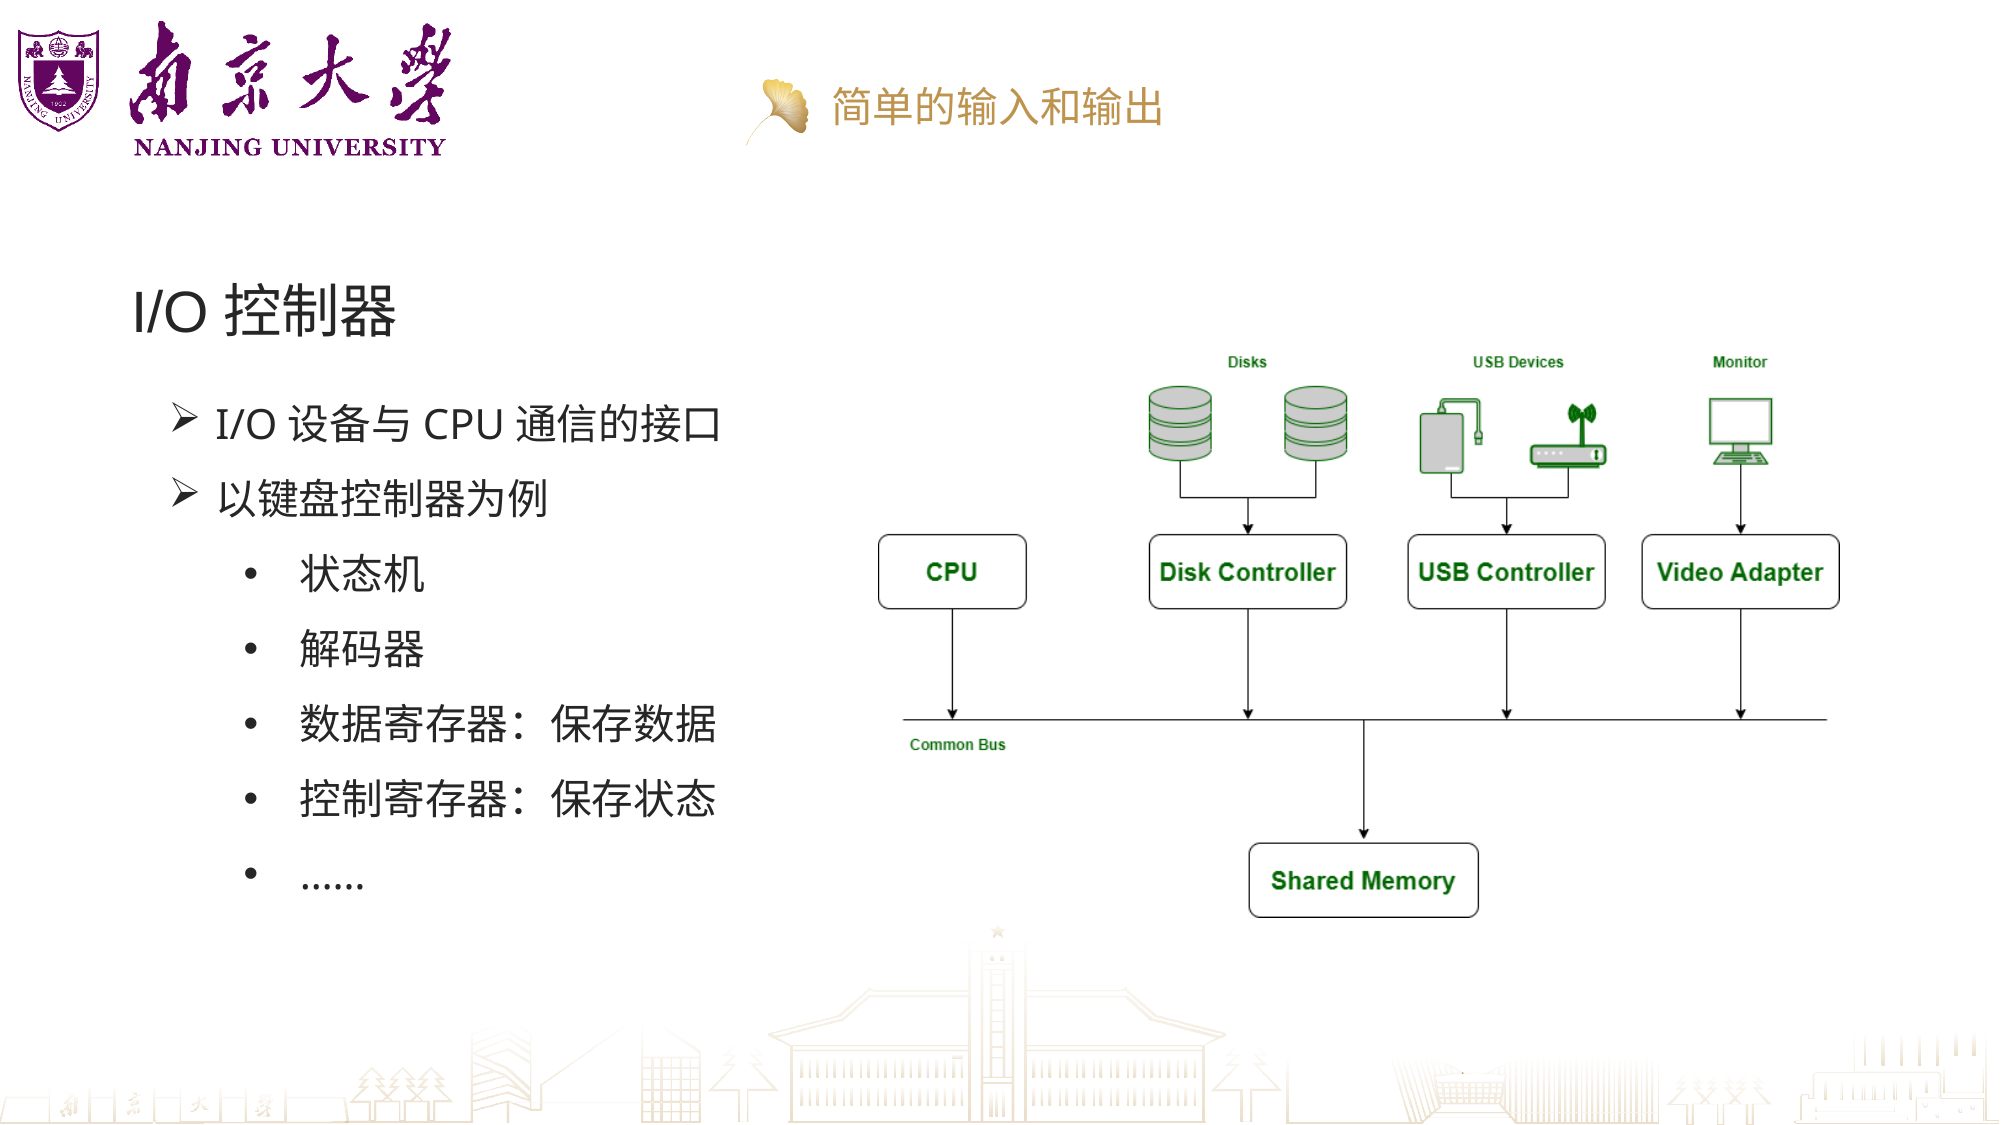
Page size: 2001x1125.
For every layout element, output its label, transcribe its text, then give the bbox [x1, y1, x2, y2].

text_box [116, 249, 1843, 902]
text_box 简单的输入和输出 [816, 73, 1226, 139]
picture [18, 21, 451, 160]
picture [731, 64, 830, 169]
picture [878, 349, 1840, 918]
